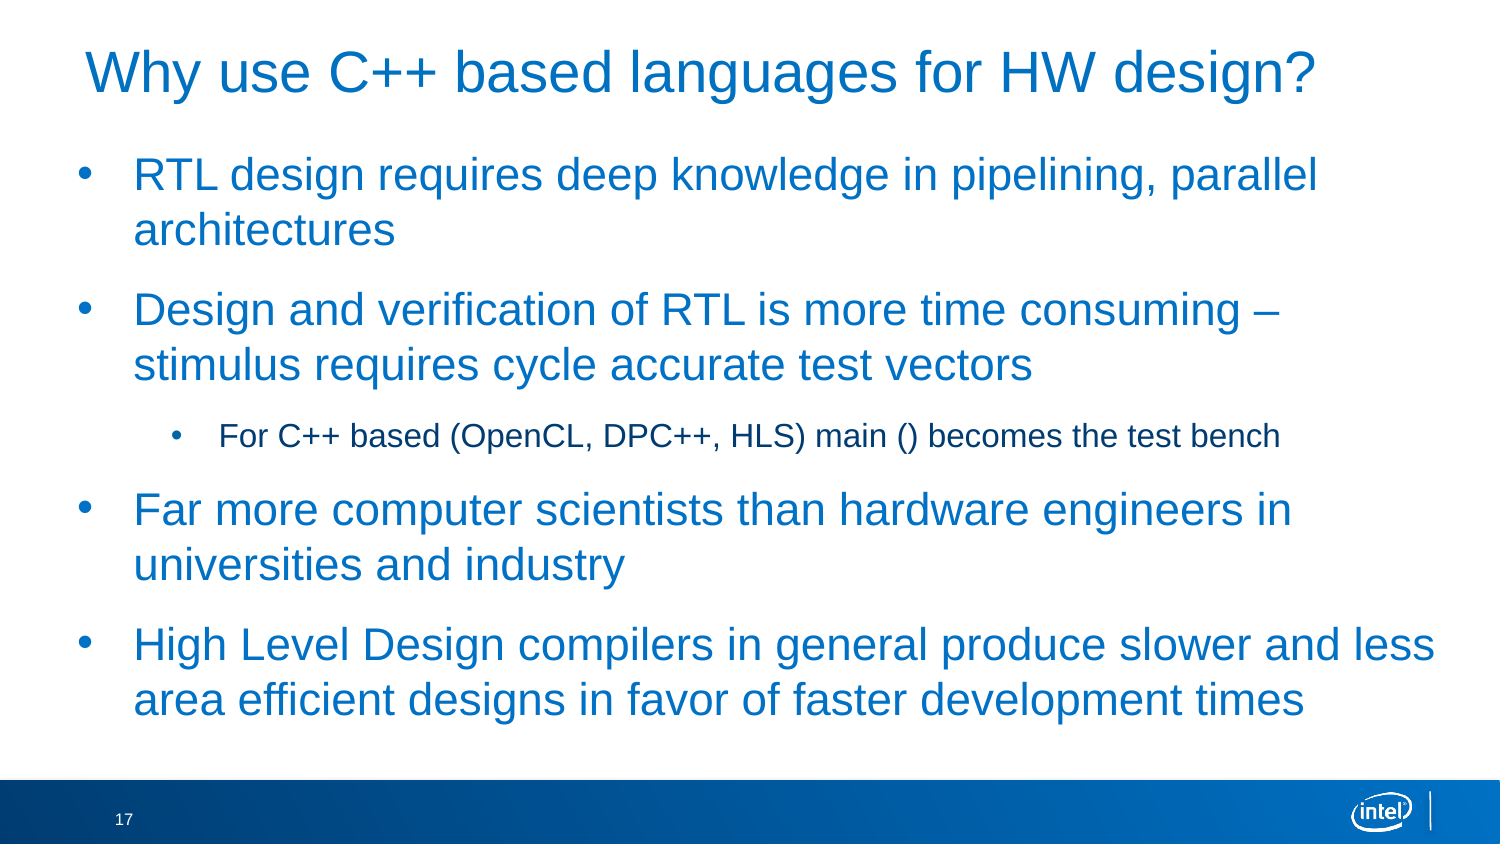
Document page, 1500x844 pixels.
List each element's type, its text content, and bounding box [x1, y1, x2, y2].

slide_number 17 [19, 801, 134, 837]
picture [1351, 792, 1412, 832]
list RTL design requires deep knowledge in pipelining, parallel architectures Design and verification of RTL is more time consuming – stimulus requires cycle accurate test vectors For C++ based (OpenCL, DPC++, HLS) main () becomes the test bench Far more computer scientists than hardware engineers in universities and industry High Level Design compilers in general produce slower and less area efficient designs in favor of faster development times [77, 144, 1458, 746]
title Why use C++ based languages for HW design? [85, 20, 1463, 117]
